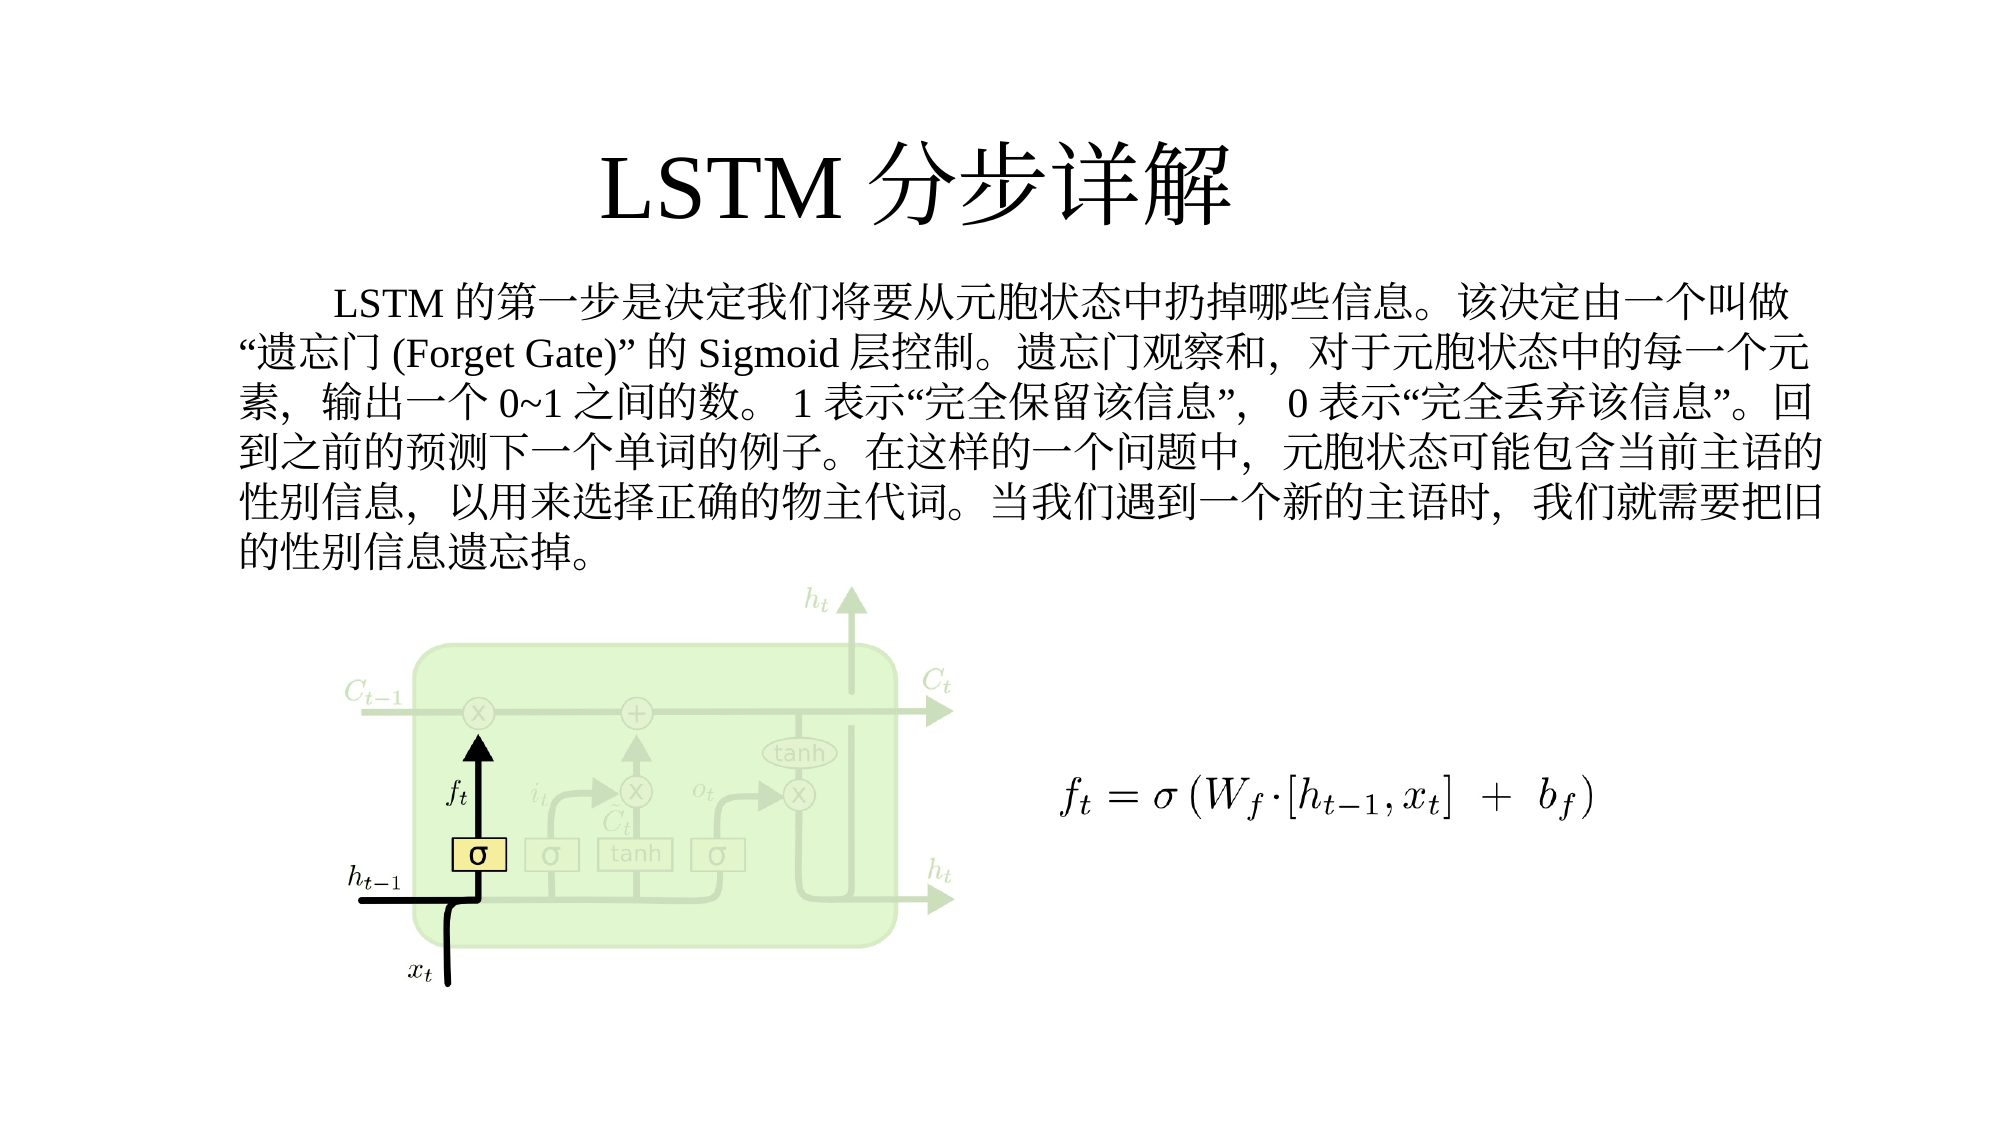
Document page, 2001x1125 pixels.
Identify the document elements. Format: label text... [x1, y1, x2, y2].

picture [328, 579, 1666, 993]
text_box LSTM分步详解 [585, 119, 1249, 245]
